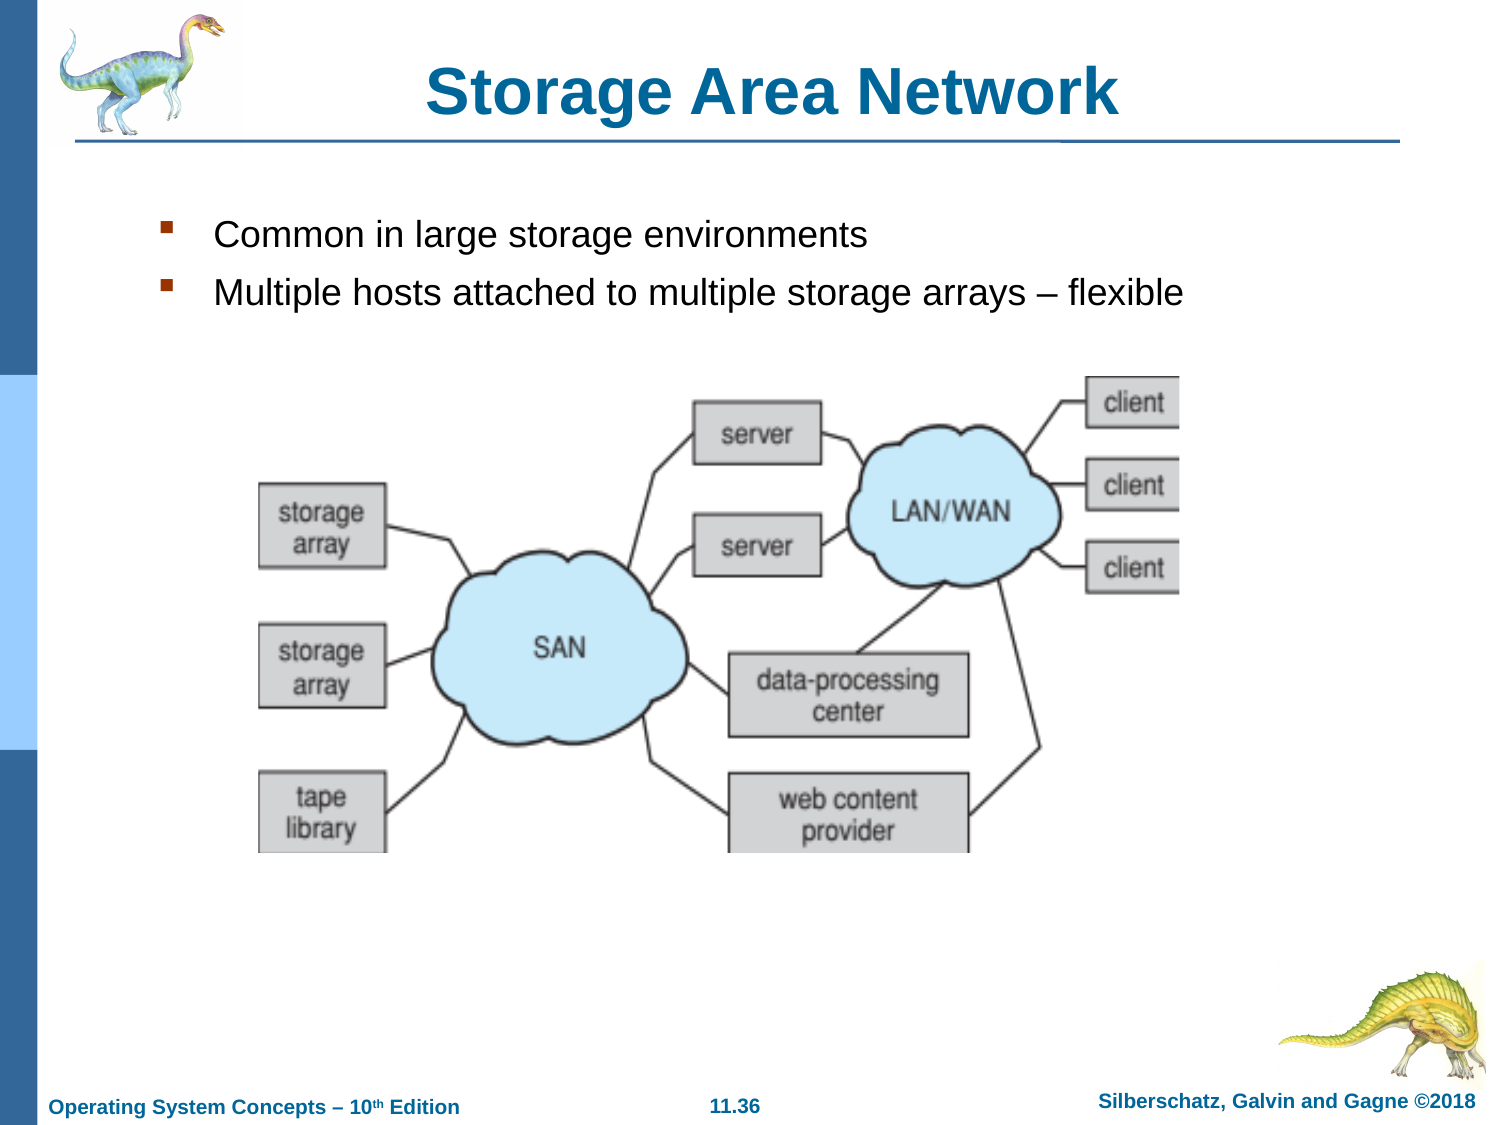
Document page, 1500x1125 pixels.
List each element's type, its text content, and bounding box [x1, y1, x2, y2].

picture [46, 0, 243, 149]
title Storage Area Network [121, 40, 1425, 136]
list Common in large storage environments Multiple hosts attached to multiple storage arrays – flexible [142, 202, 1407, 946]
picture [258, 375, 1180, 853]
picture [1275, 959, 1486, 1090]
